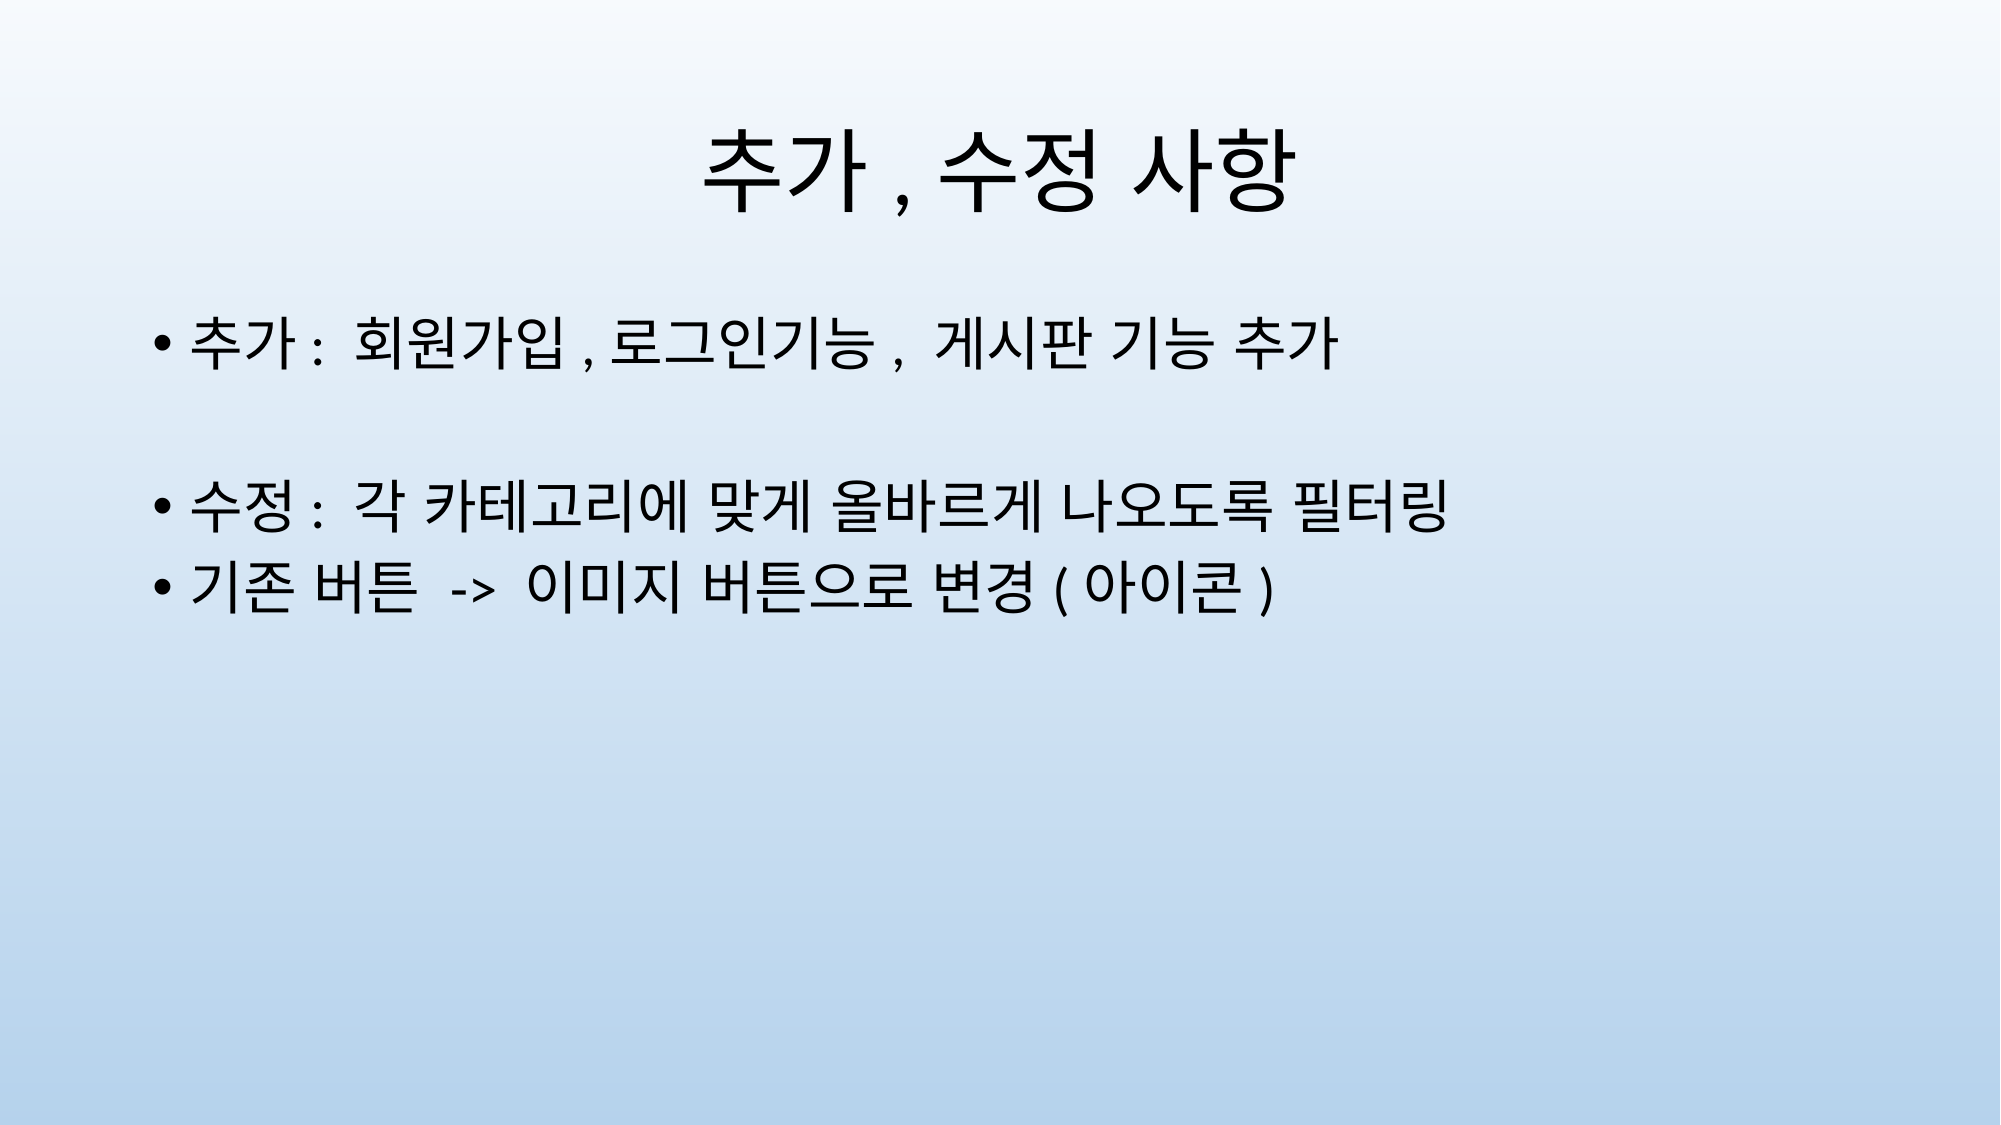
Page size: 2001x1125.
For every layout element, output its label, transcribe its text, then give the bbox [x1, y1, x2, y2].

title 추가,수정 사항 [137, 59, 1863, 278]
list 추가: 회원가입,로그인기능, 게시판 기능 추가 수정: 각 카테고리에 맞게 올바르게 나오도록 필터링 기존 버튼 -> 이미지 버튼으로 변경(아이콘) [137, 299, 1863, 1014]
